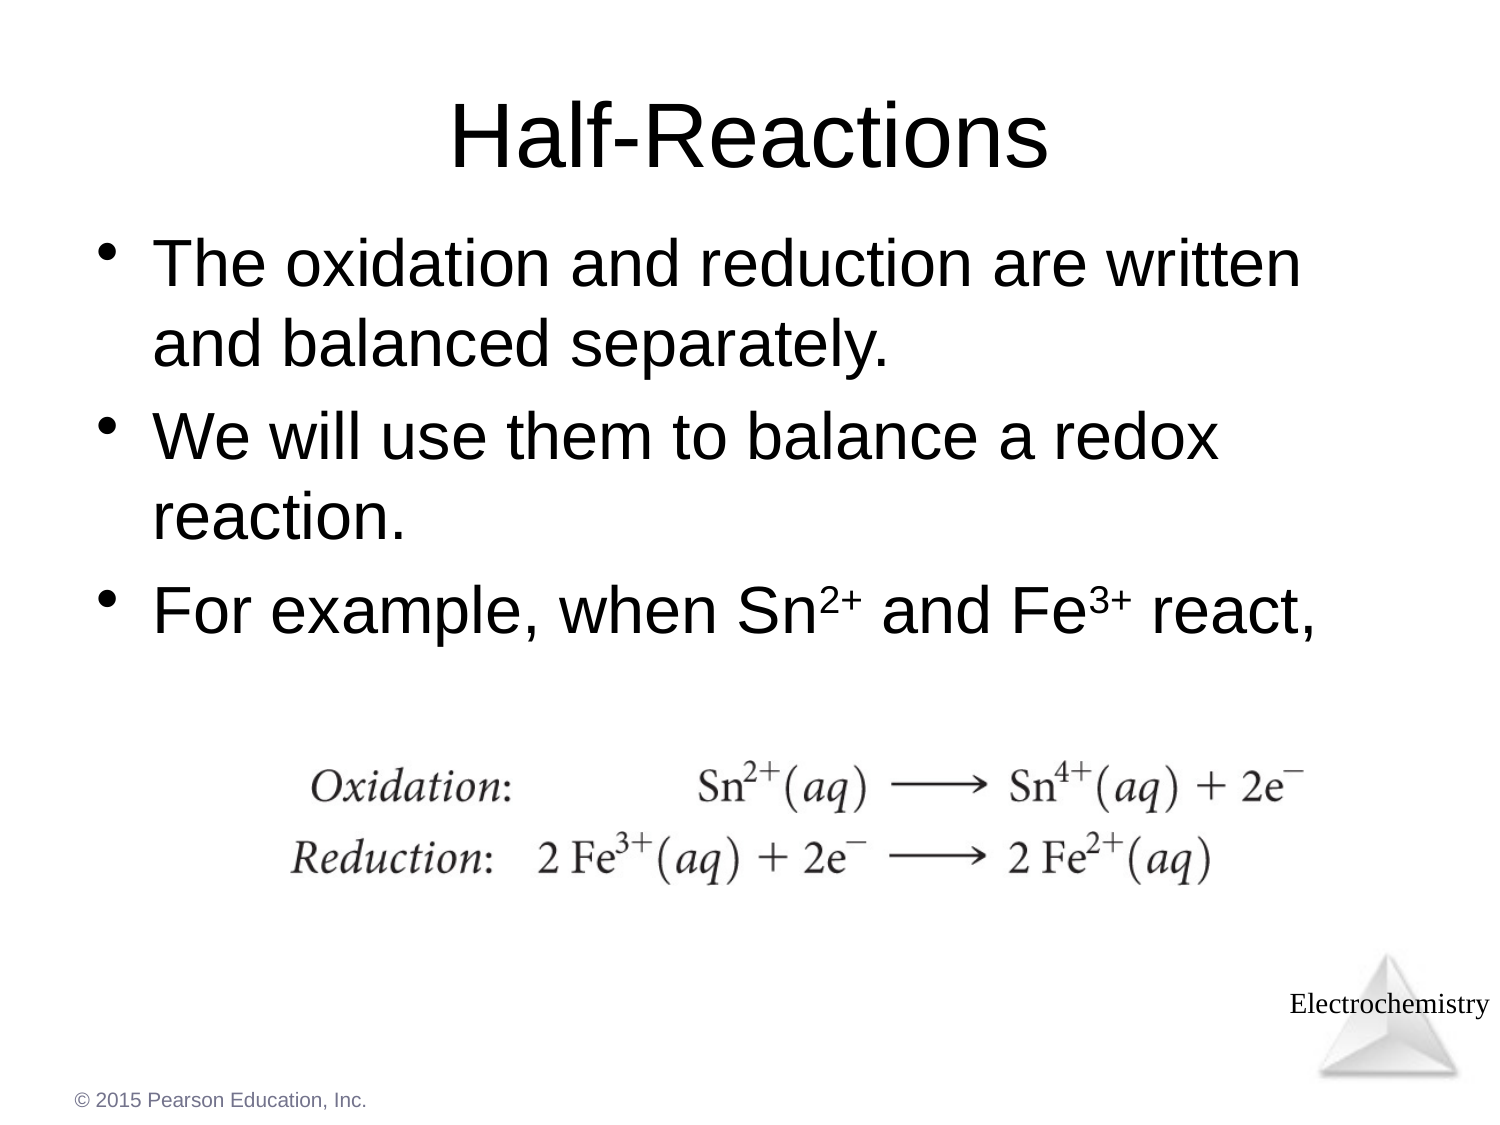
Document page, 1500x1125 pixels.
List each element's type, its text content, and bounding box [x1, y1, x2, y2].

title Half-Reactions [0, 37, 1500, 226]
picture [1275, 900, 1500, 1125]
list The oxidation and reduction are written and balanced separately. We will use them to balance a redox reaction. For example, when Sn2+ and Fe3+ react, [80, 212, 1419, 563]
picture [290, 831, 1210, 886]
picture [310, 759, 1304, 815]
